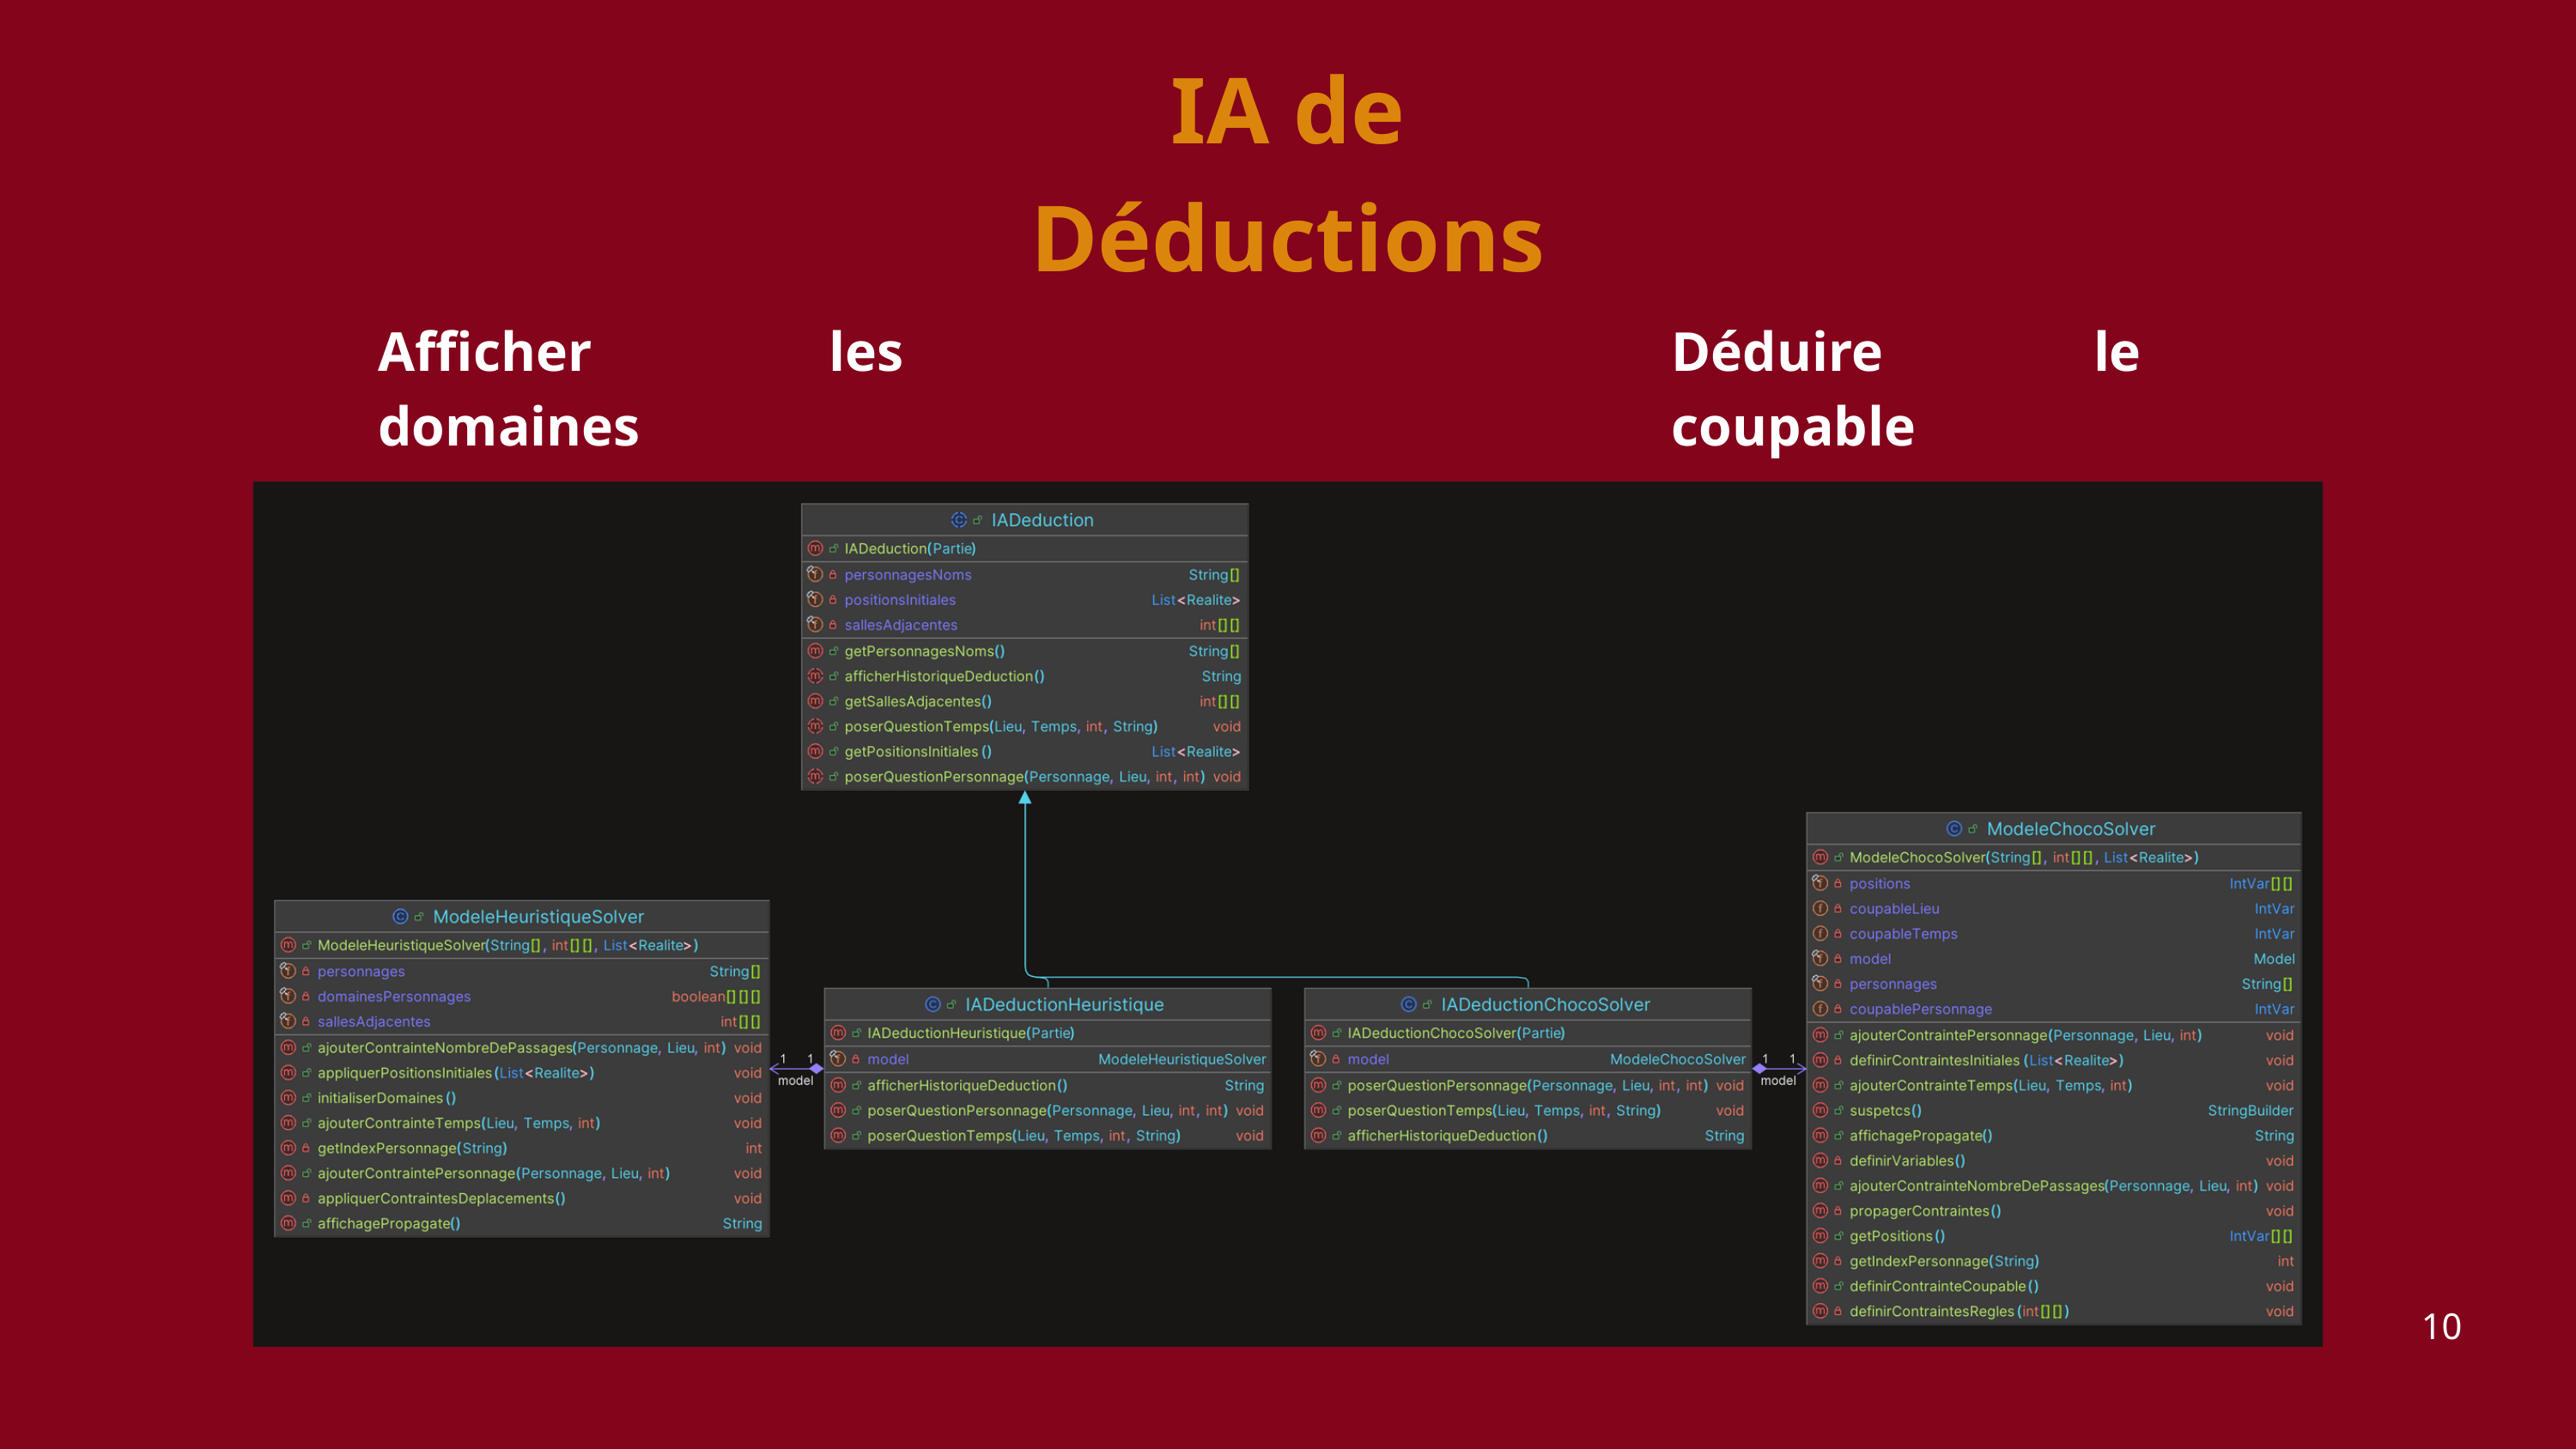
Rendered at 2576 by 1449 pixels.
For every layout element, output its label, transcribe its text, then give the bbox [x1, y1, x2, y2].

text_box Déduire le coupable [1671, 306, 2142, 458]
text_box 10 [2421, 1296, 2463, 1348]
text_box [252, 482, 2324, 1347]
text_box IA de Déductions [904, 33, 1672, 290]
text_box Afficher les domaines [378, 306, 905, 458]
